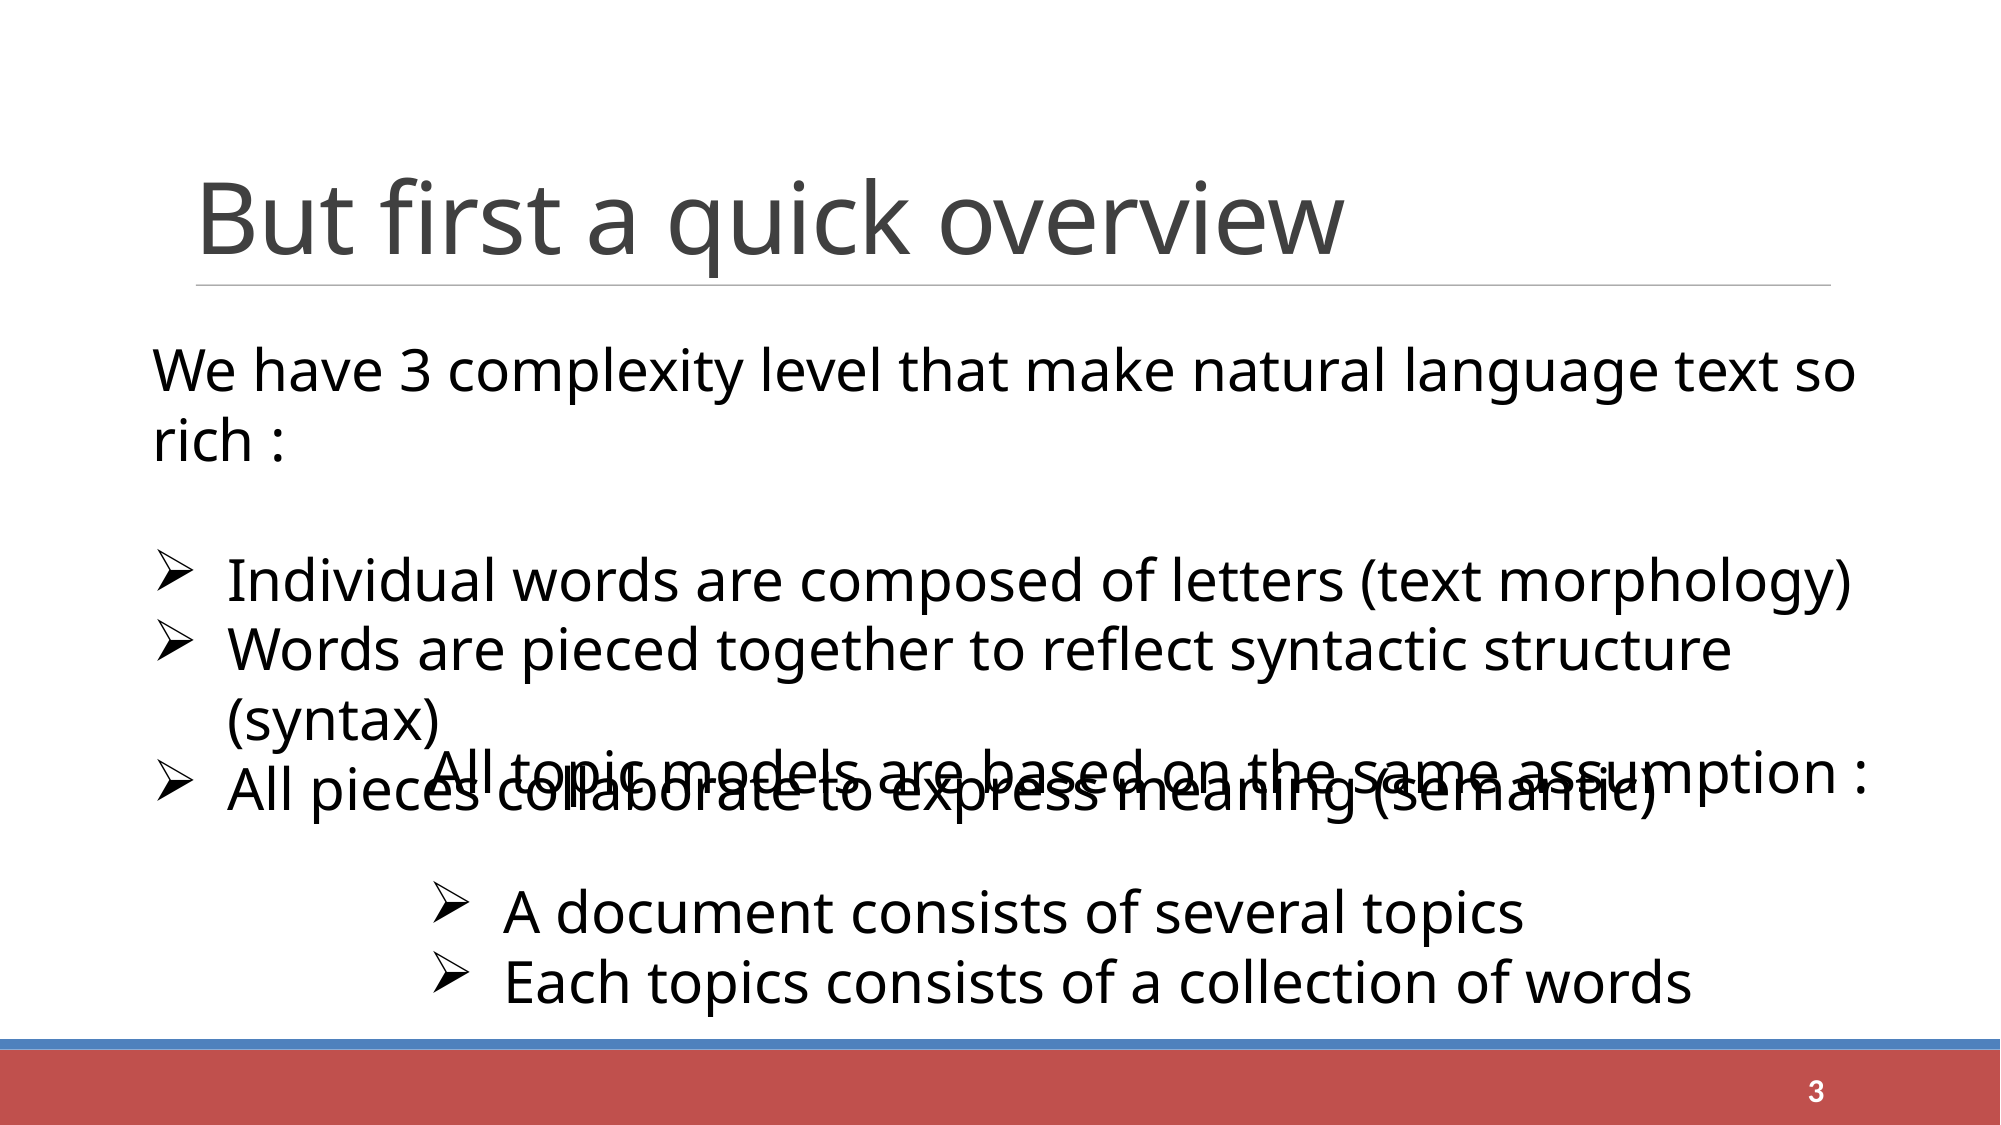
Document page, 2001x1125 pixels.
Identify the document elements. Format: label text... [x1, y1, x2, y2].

text_box We have 3 complexity level that make natural language text so rich : Individual words are composed of letters (text morphology) Words are pieced together to reflect syntactic structure (syntax) All pieces collaborate to express meaning (semantic) [137, 325, 1886, 900]
text_box But first a quick overview [180, 47, 1830, 285]
text_box <number> [1624, 1059, 1840, 1120]
text_box All topic models are based on the same assumption : A document consists of several topics Each topics consists of a collection of words [413, 727, 2000, 1023]
